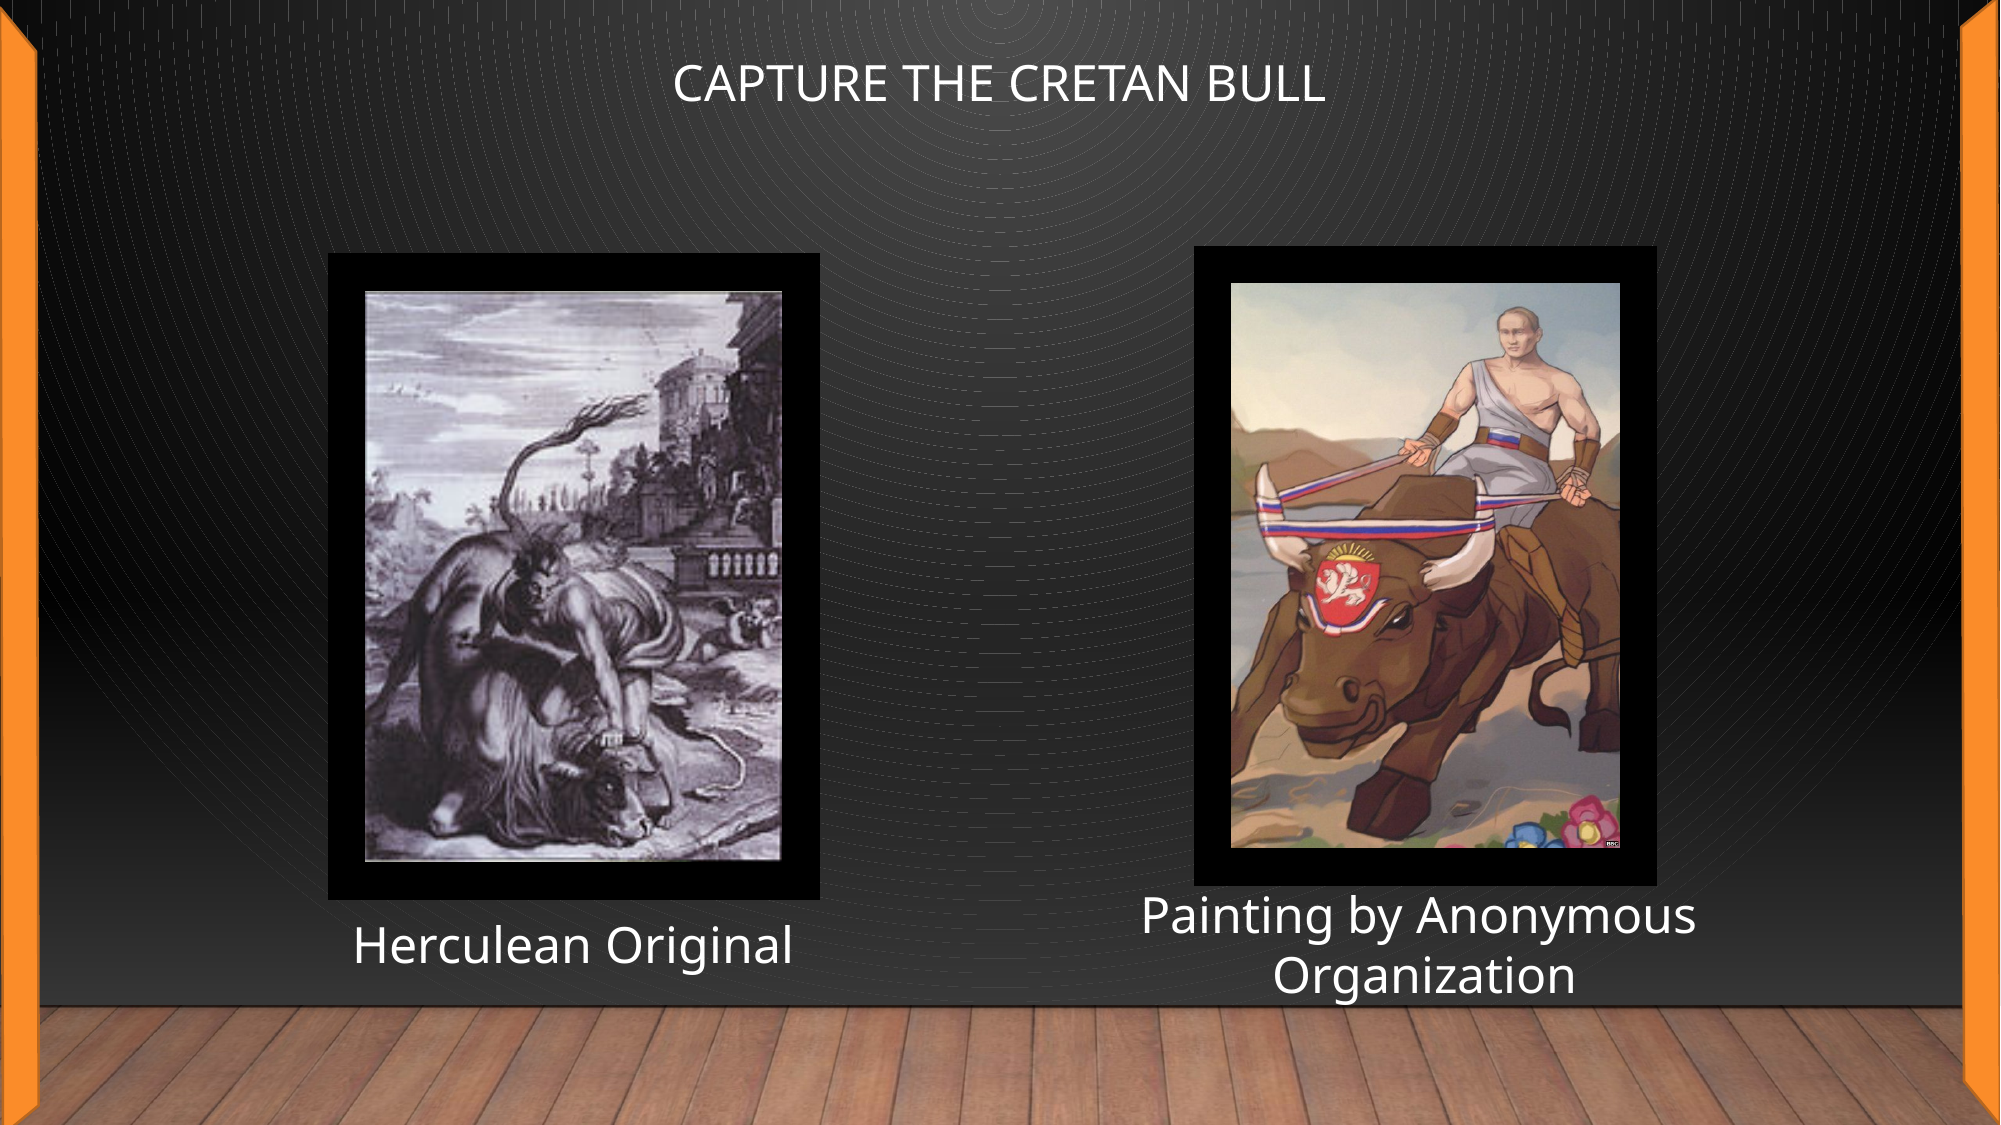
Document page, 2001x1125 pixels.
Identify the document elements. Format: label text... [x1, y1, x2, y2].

text_box Herculean Original [192, 906, 955, 981]
picture [364, 290, 783, 863]
text_box Painting by Anonymous Organization [1044, 875, 1806, 1011]
picture [1231, 283, 1620, 849]
text_box [0, 6, 40, 1125]
text_box [1959, 0, 2000, 1125]
picture [19, 1005, 1997, 1125]
text_box CAPTURE THE CRETAN BULL [619, 43, 1381, 119]
